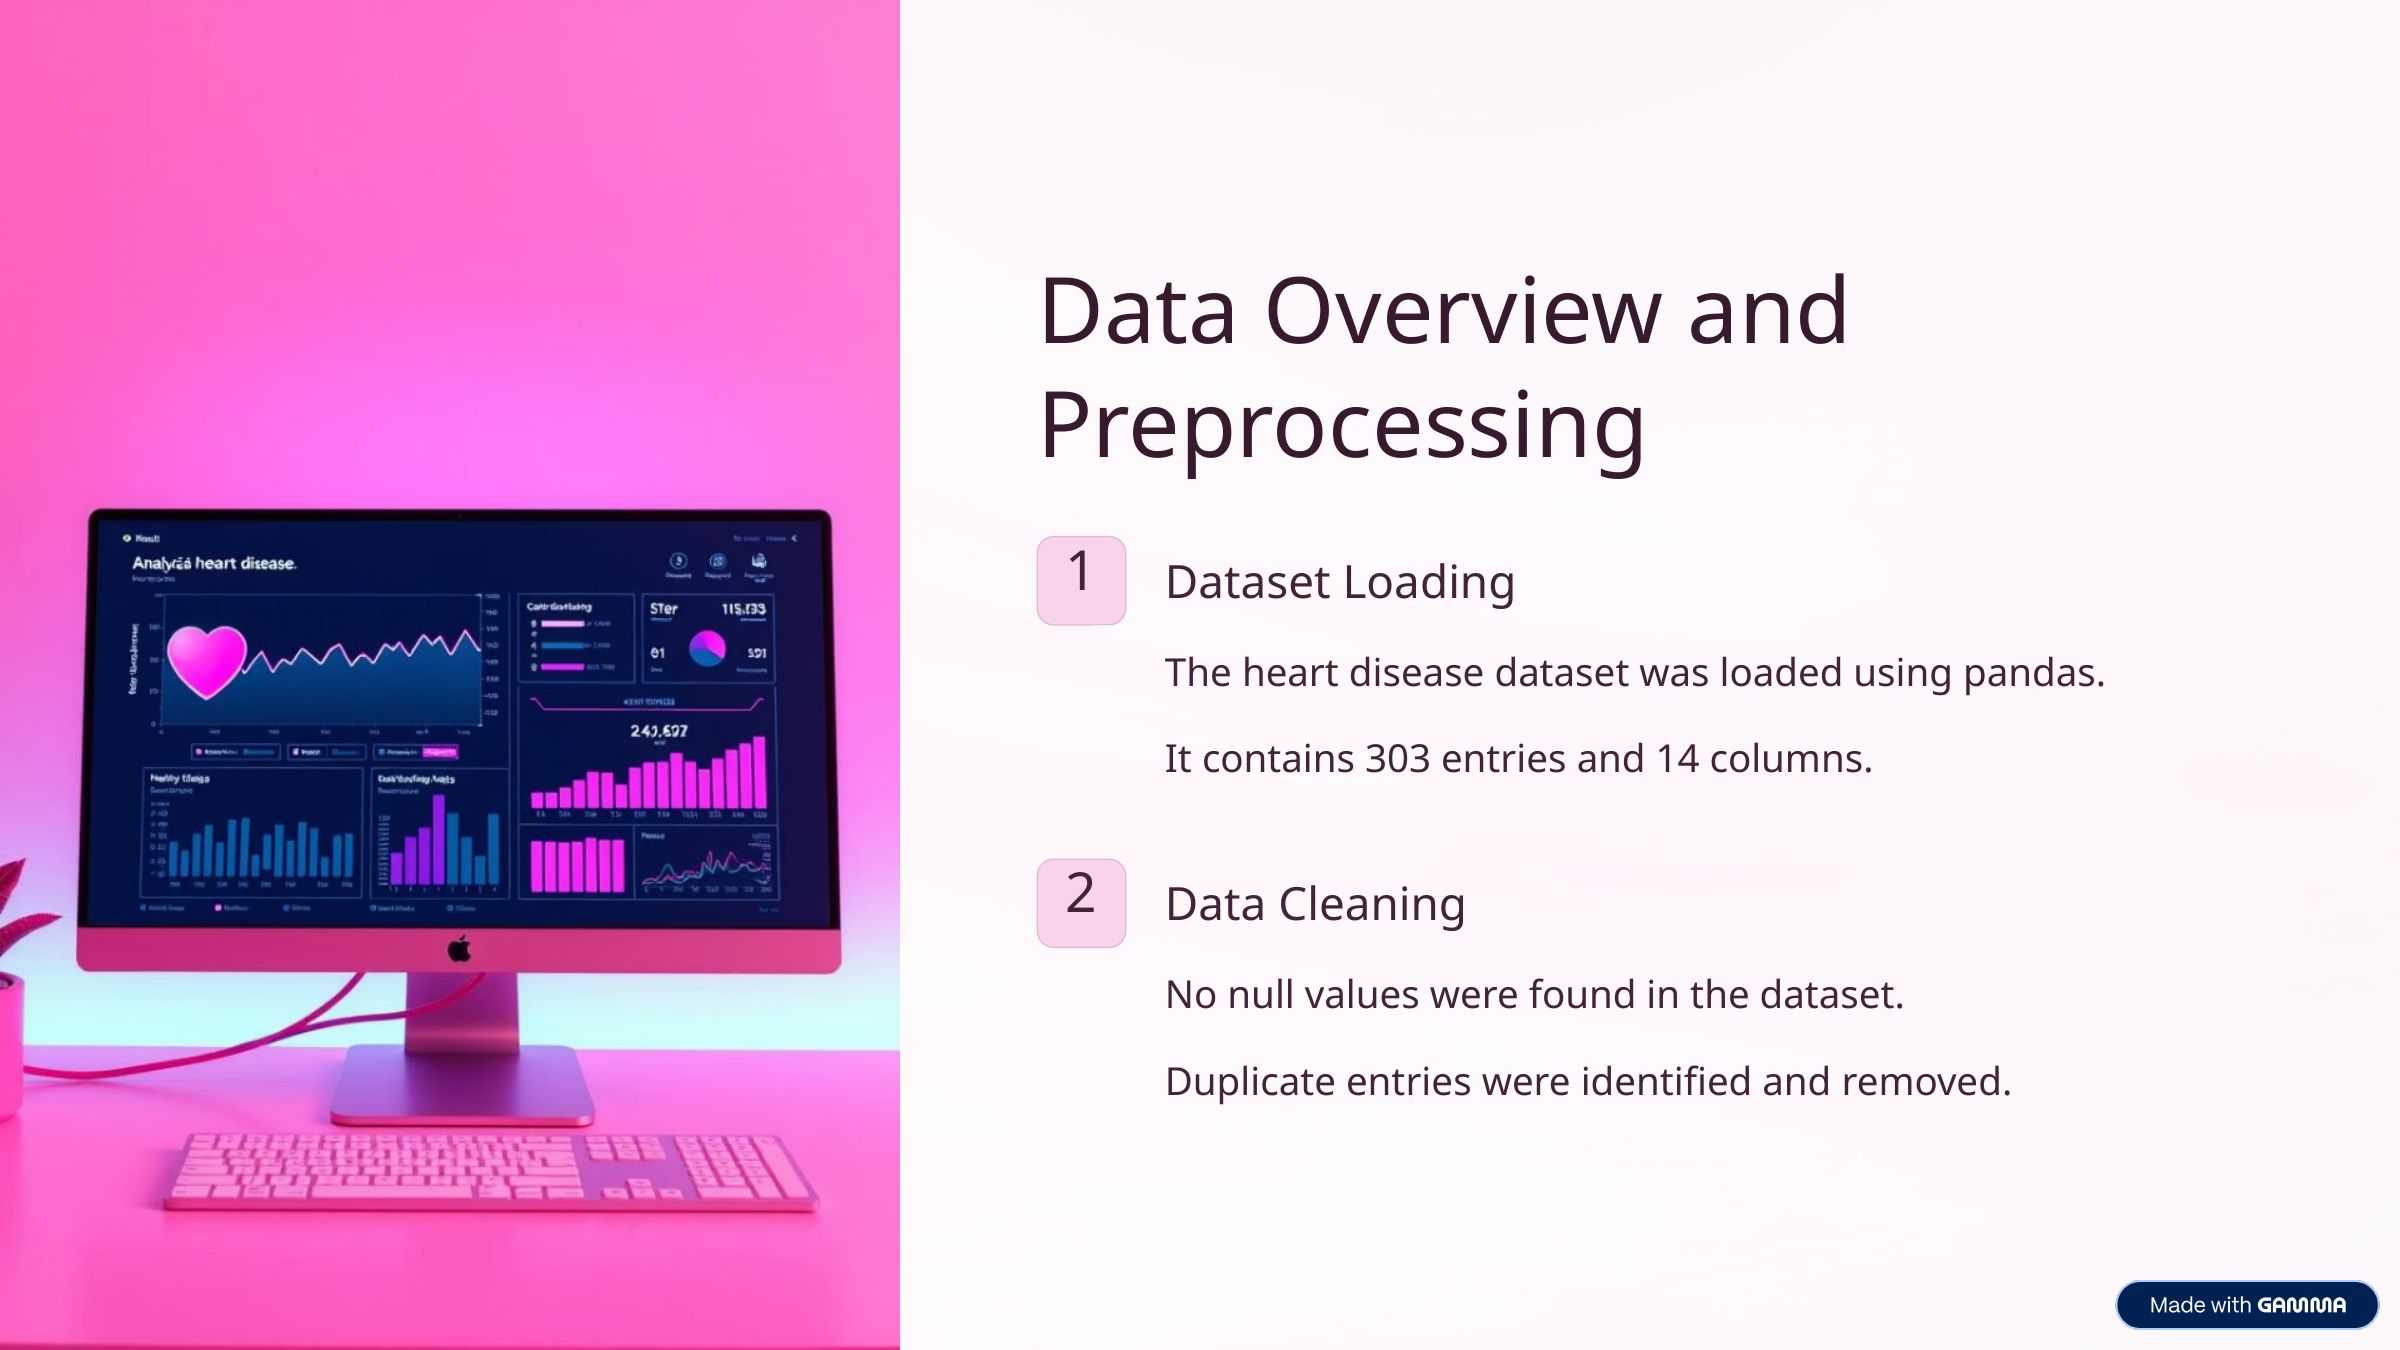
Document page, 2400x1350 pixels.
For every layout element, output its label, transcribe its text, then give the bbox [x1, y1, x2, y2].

text_box It contains 303 entries and 14 columns. [1165, 717, 2263, 781]
picture [2106, 1271, 2389, 1339]
text_box Data Overview and Preprocessing [1037, 246, 2263, 478]
text_box Duplicate entries were identified and removed. [1165, 1040, 2263, 1104]
text_box 1 [1053, 546, 1110, 616]
text_box [1037, 859, 1126, 948]
text_box Dataset Loading [1165, 550, 1627, 608]
text_box Data Cleaning [1165, 872, 1627, 931]
text_box The heart disease dataset was loaded using pandas. [1165, 631, 2263, 695]
picture [0, 0, 900, 1350]
text_box [1037, 536, 1126, 625]
text_box 2 [1053, 868, 1110, 938]
text_box No null values were found in the dataset. [1165, 953, 2263, 1017]
